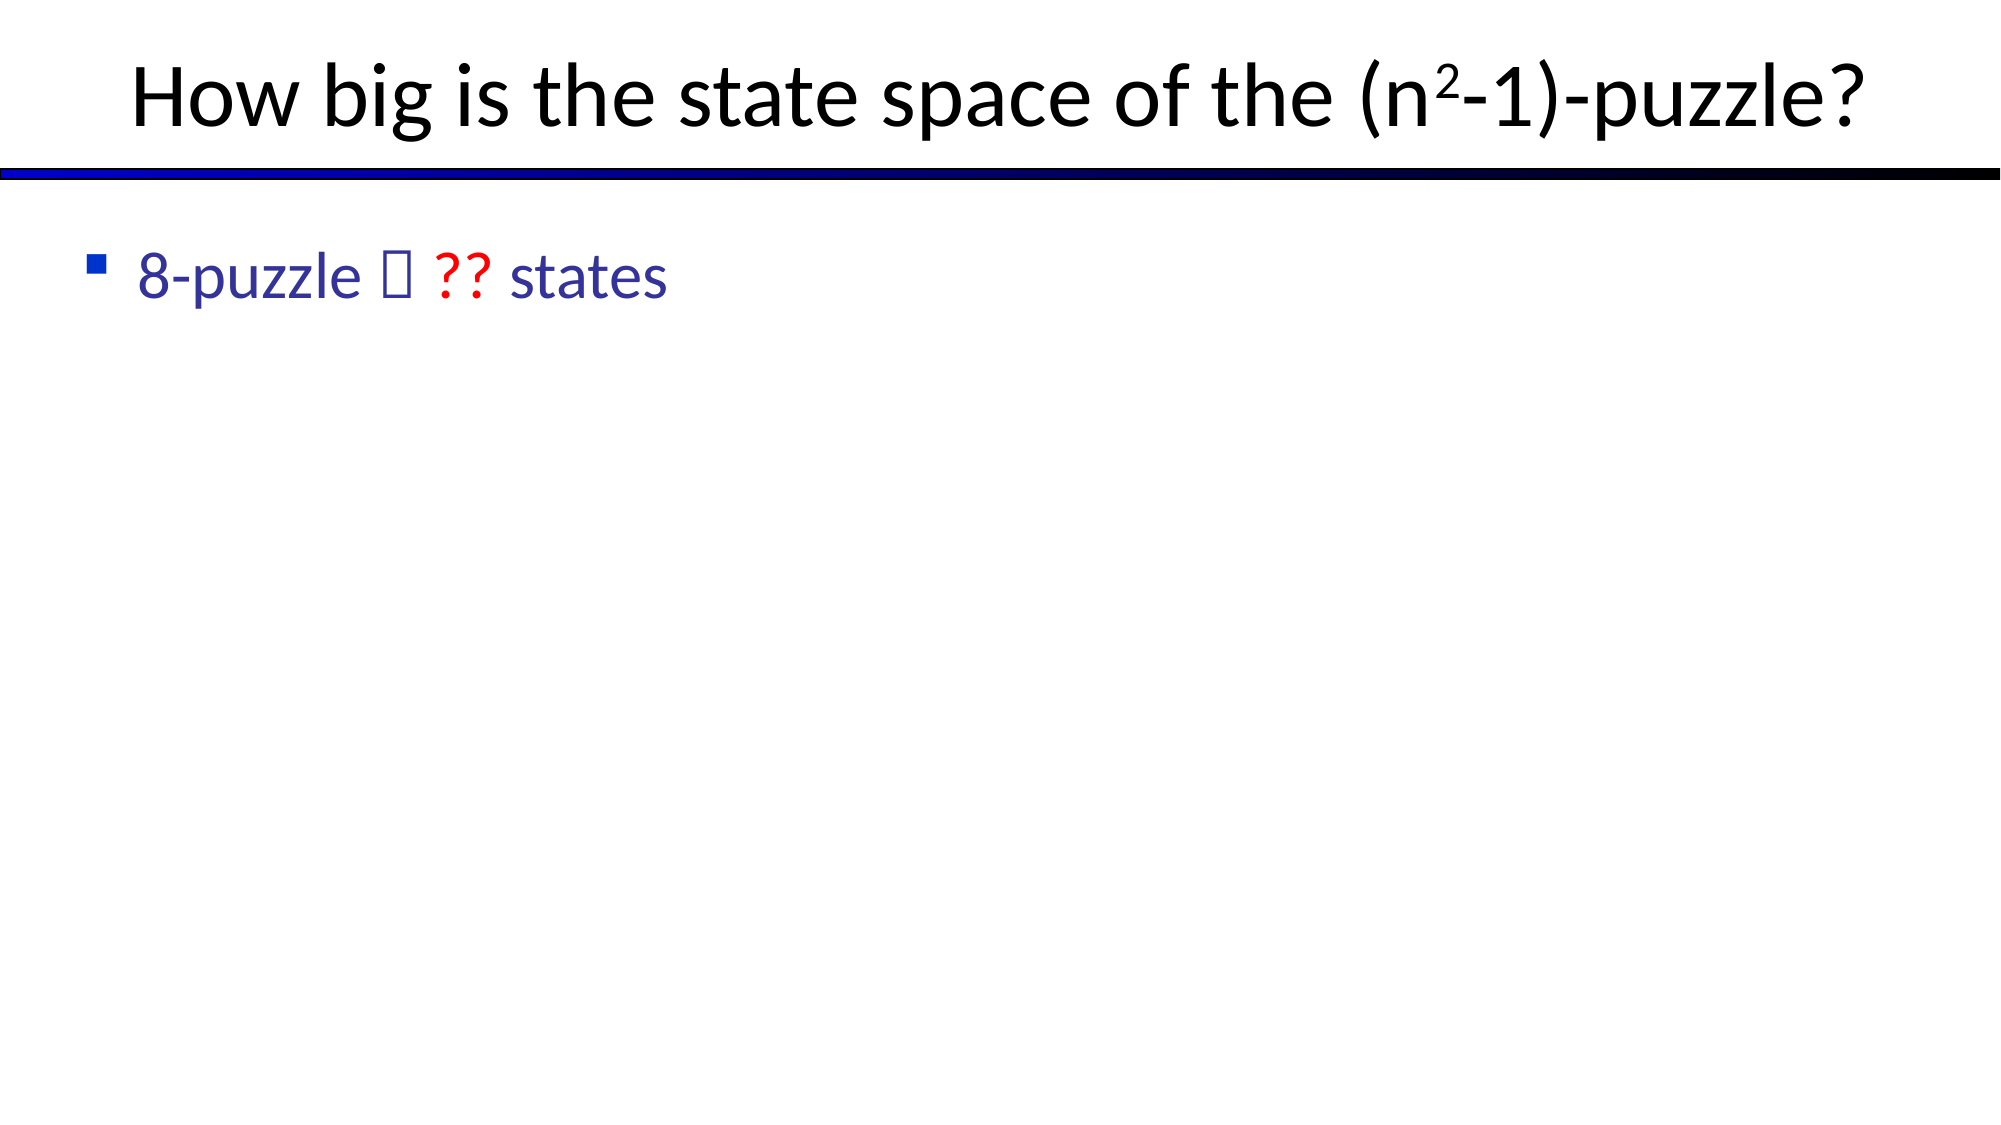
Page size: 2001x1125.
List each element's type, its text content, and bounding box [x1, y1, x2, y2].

text_box 8-puzzle  ?? states [66, 224, 1934, 1001]
text_box How big is the state space of the (n2-1)-puzzle? [0, 0, 2000, 184]
